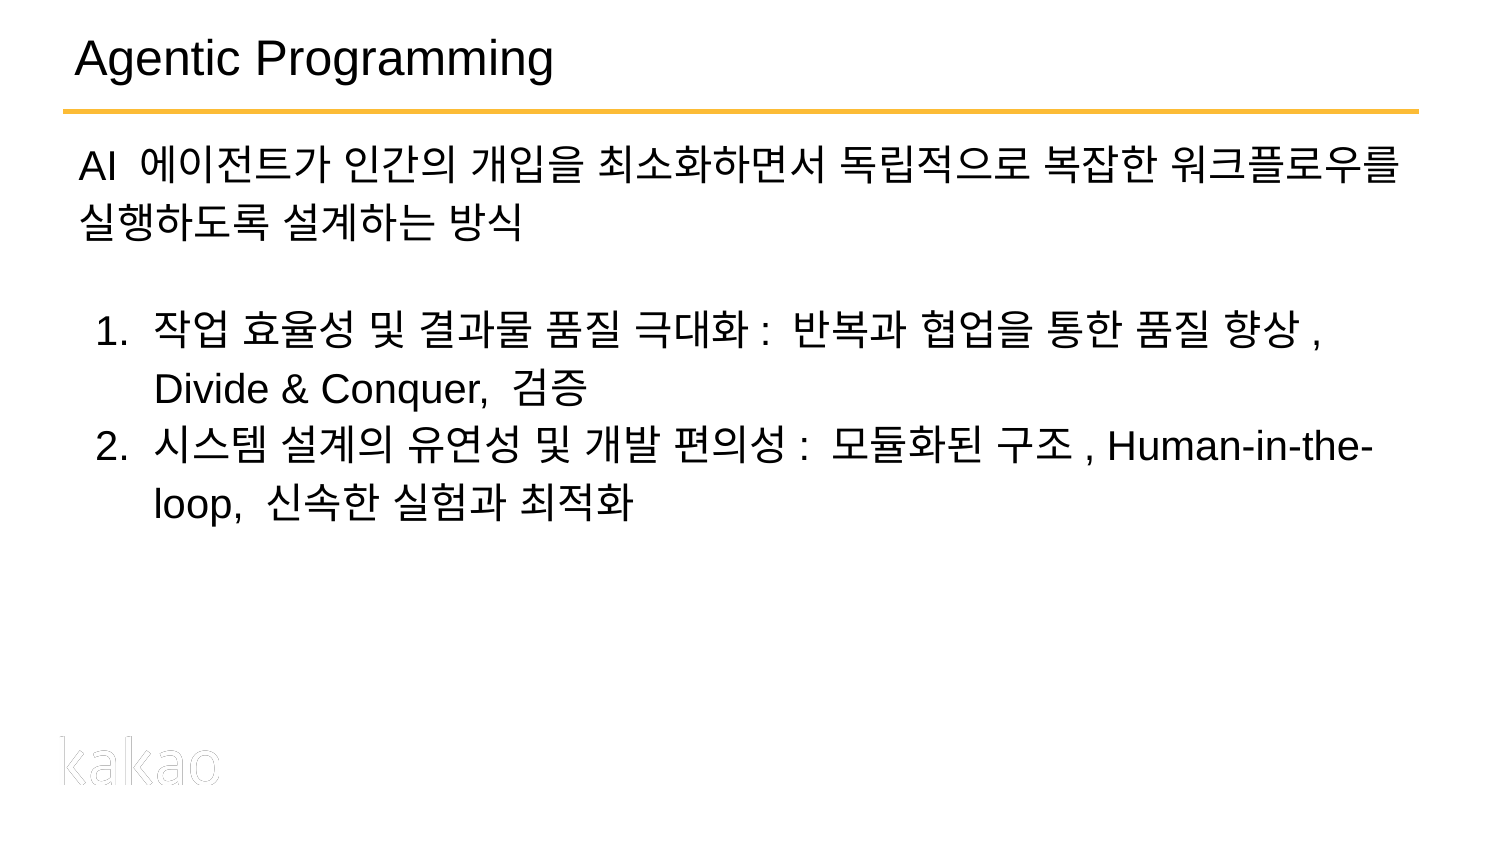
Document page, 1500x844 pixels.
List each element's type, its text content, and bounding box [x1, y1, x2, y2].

title Agentic Programming [59, 25, 1354, 101]
picture [59, 736, 219, 785]
list AI 에이전트가 인간의 개입을 최소화하면서 독립적으로 복잡한 워크플로우를 실행하도록 설계하는 방식 작업 효율성 및 결과물 품질 극대화: 반복과 협업을 통한 품질 향상, Divide & Conquer, 검증 시스템 설계의 유연성 및 개발 편의성: 모듈화된 구조, Human-in-the-loop, 신속한 실험과 최적화 [63, 124, 1426, 724]
